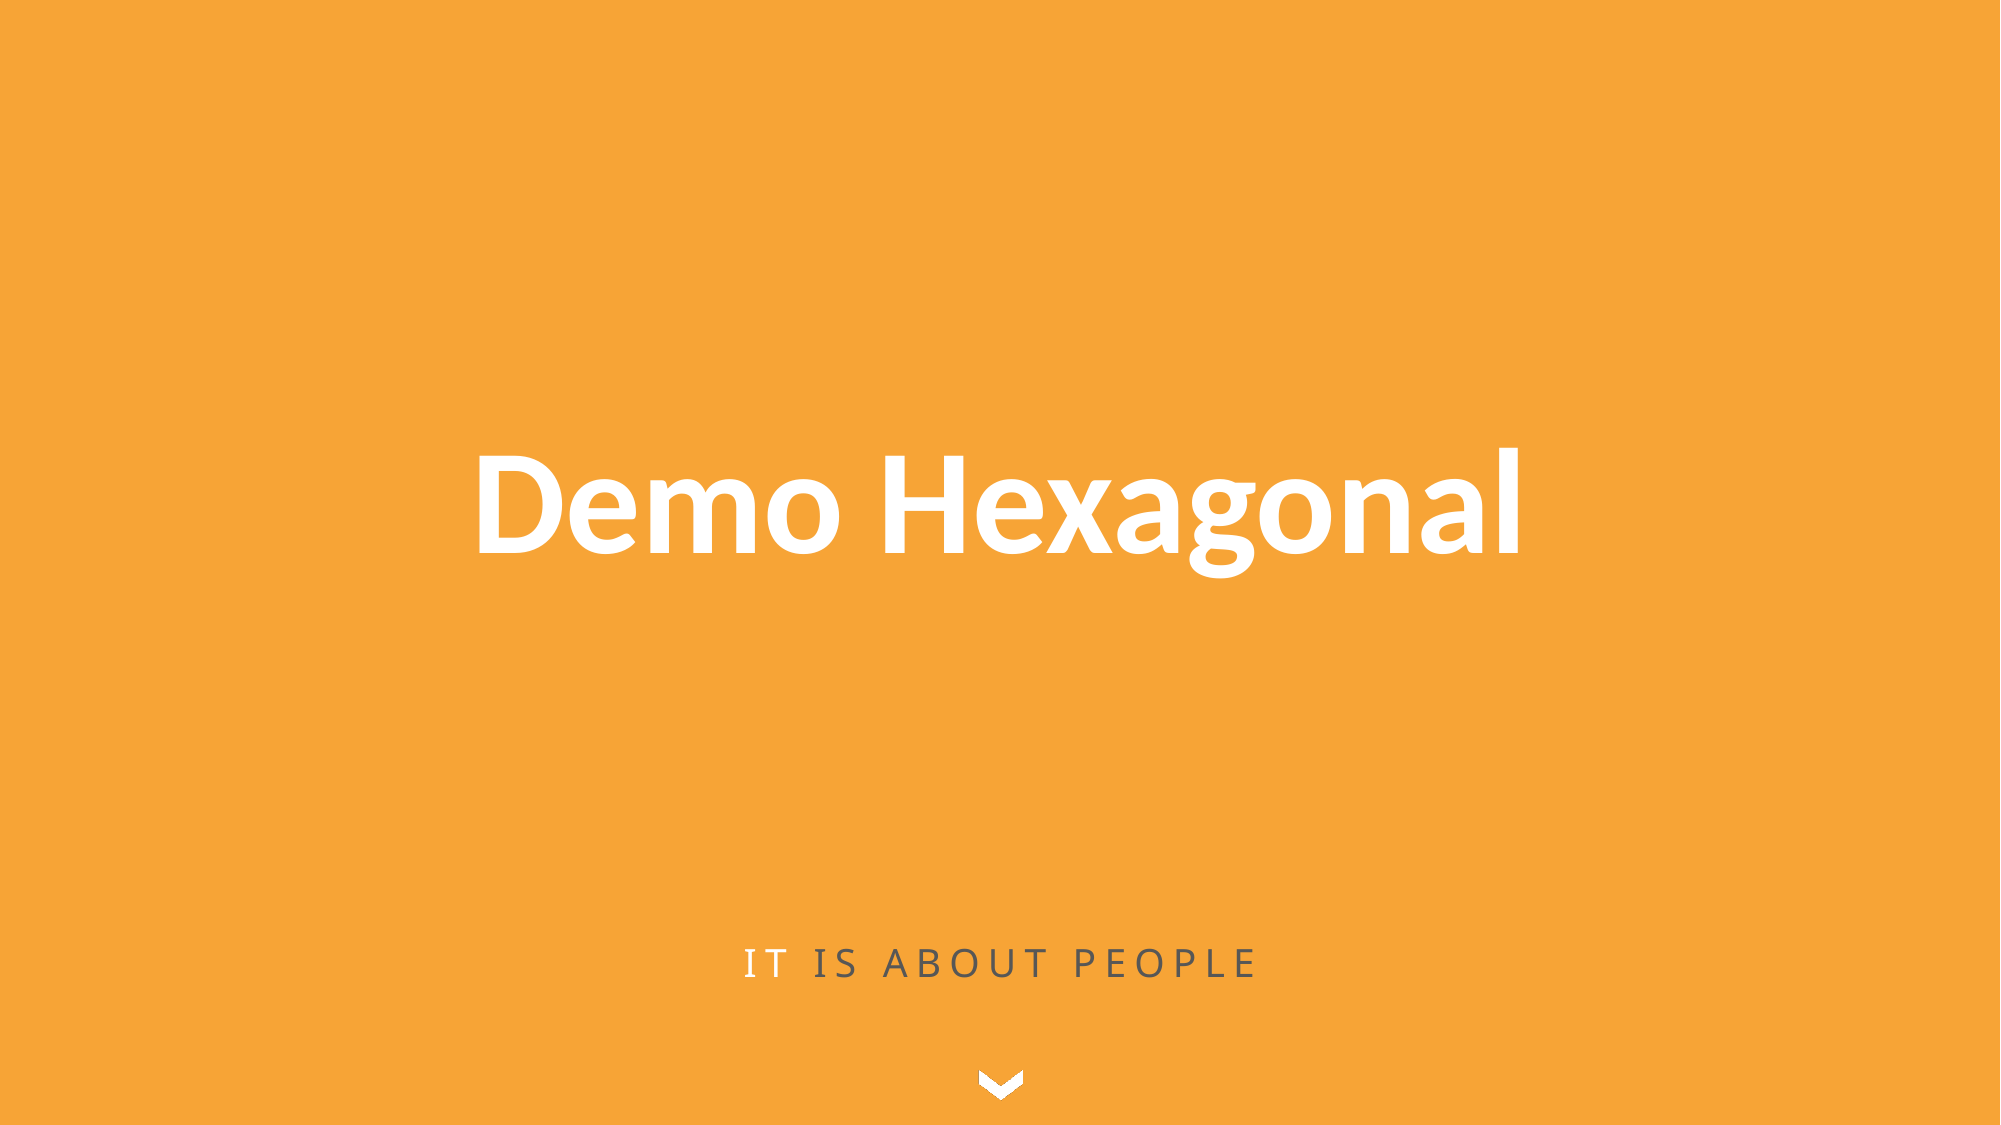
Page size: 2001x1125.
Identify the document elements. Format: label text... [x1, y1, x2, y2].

picture [974, 1066, 1026, 1103]
list Demo Hexagonal [0, 396, 2000, 520]
